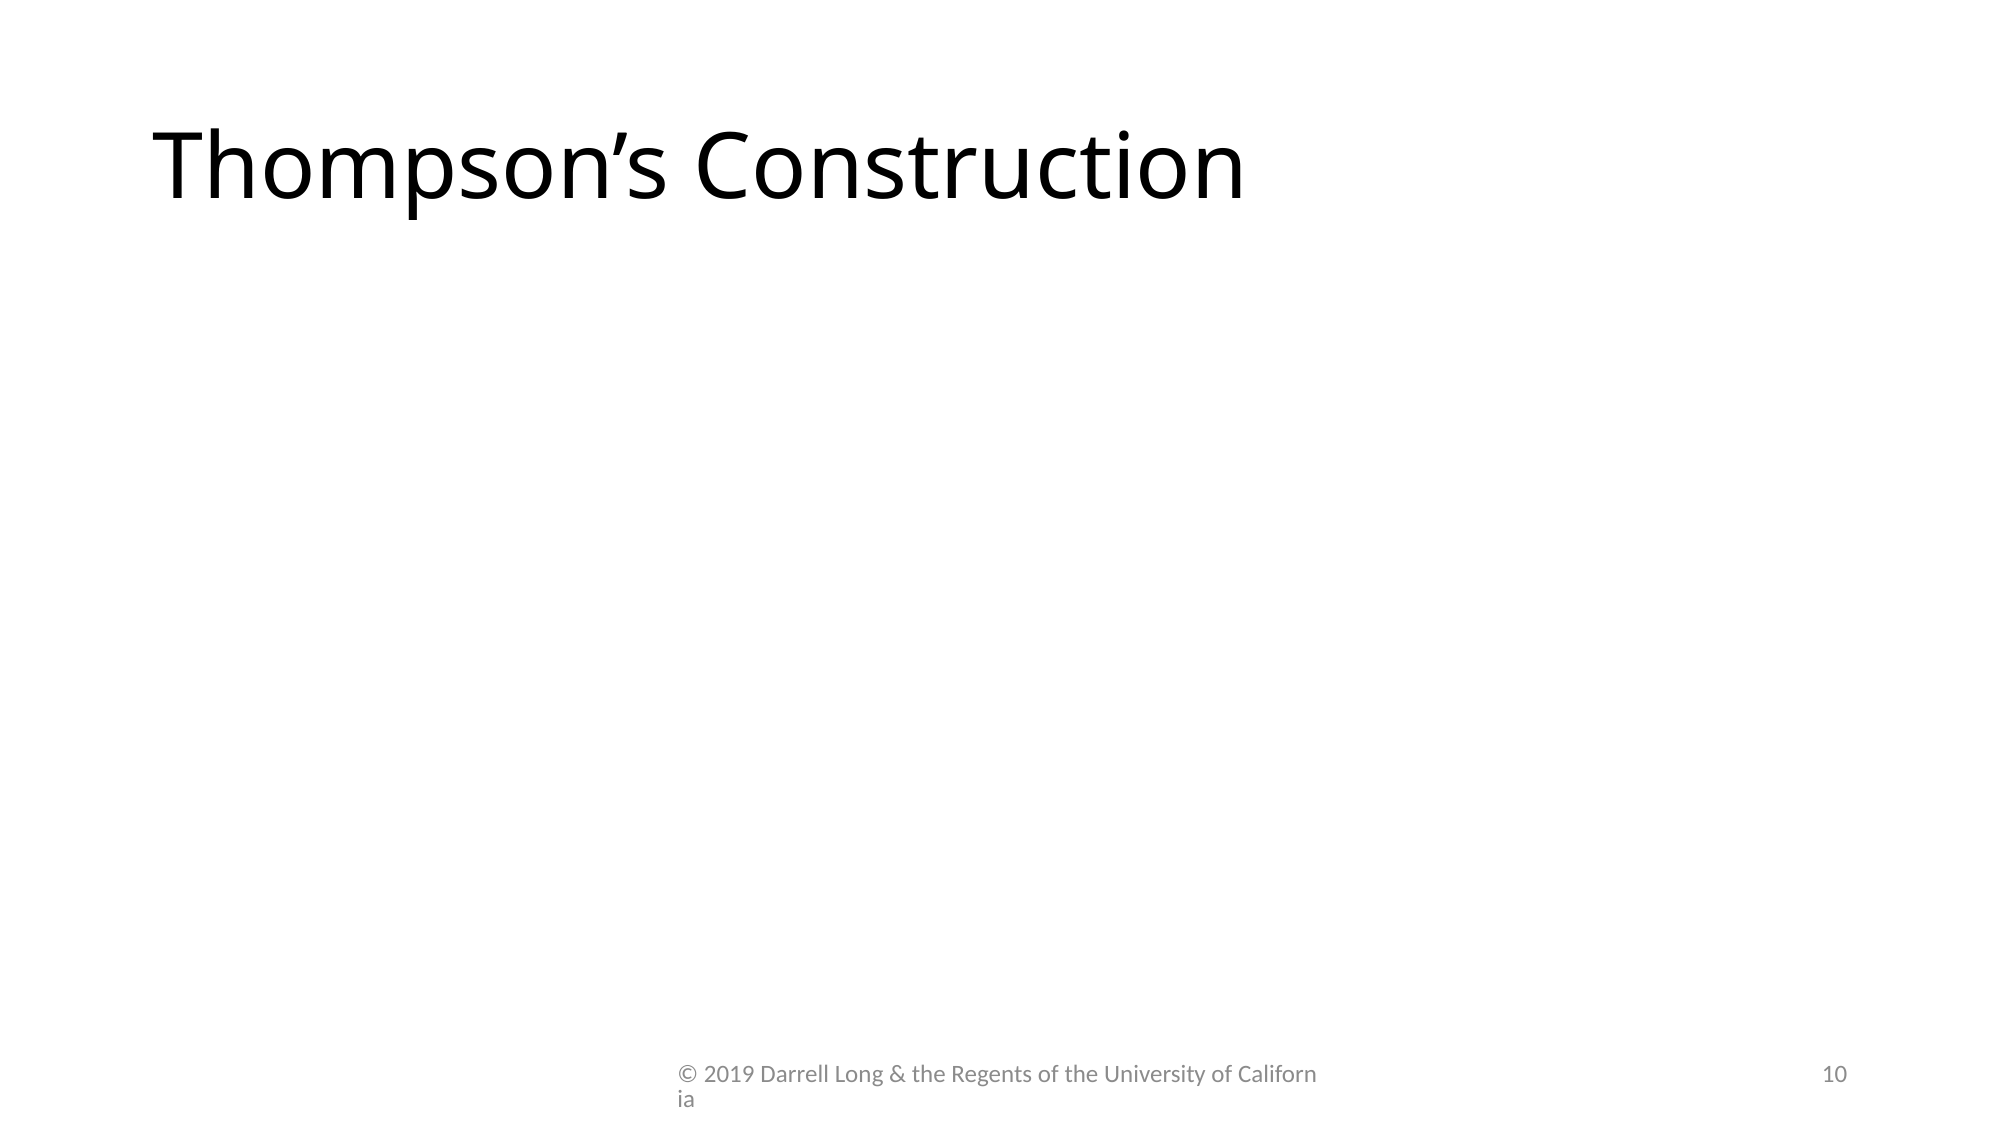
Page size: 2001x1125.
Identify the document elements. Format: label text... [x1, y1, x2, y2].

footer © 2019 Darrell Long & the Regents of the University of California [662, 1042, 1338, 1103]
slide_number 10 [1412, 1042, 1863, 1103]
title Thompson’s Construction [137, 59, 1863, 278]
